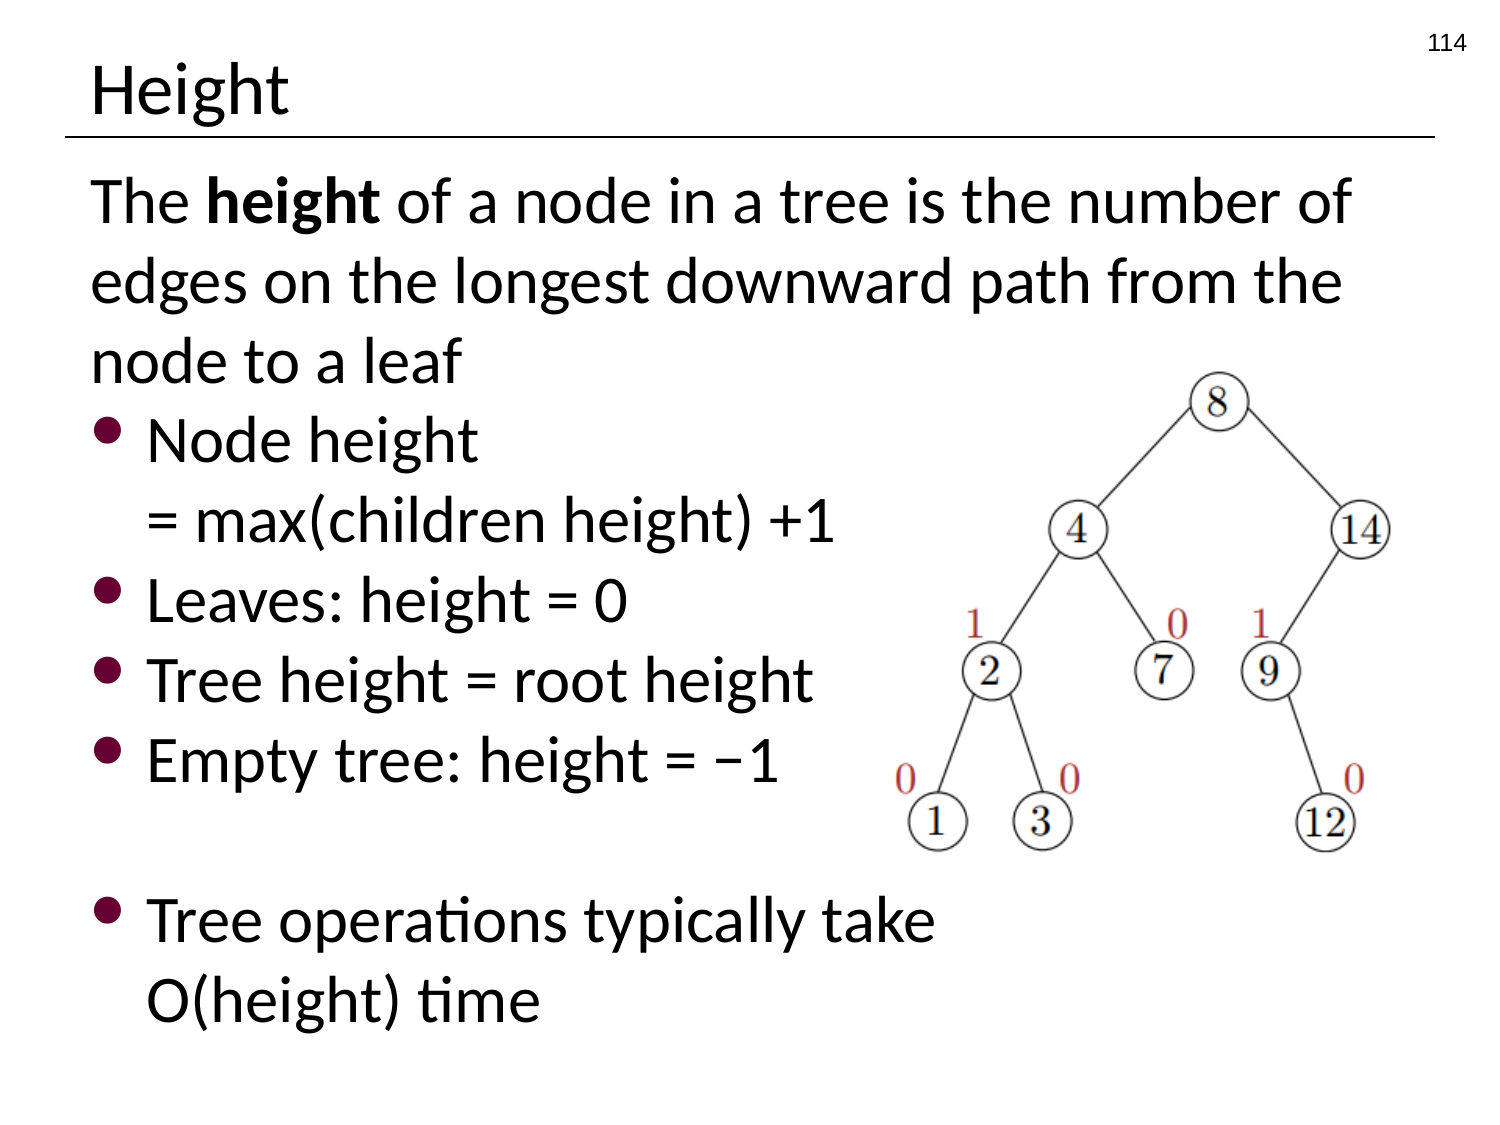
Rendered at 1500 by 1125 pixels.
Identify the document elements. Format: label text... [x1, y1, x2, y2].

slide_number 114 [1131, 18, 1483, 62]
title Height [75, 20, 1425, 138]
picture [866, 360, 1426, 882]
list The height of a node in a tree is the number of edges on the longest downward path from the node to a leaf Node height = max(children height) +1 Leaves: height = 0 Tree height = root height Empty tree: height = −1 Tree operations typically take O(height) time [75, 148, 1425, 1094]
